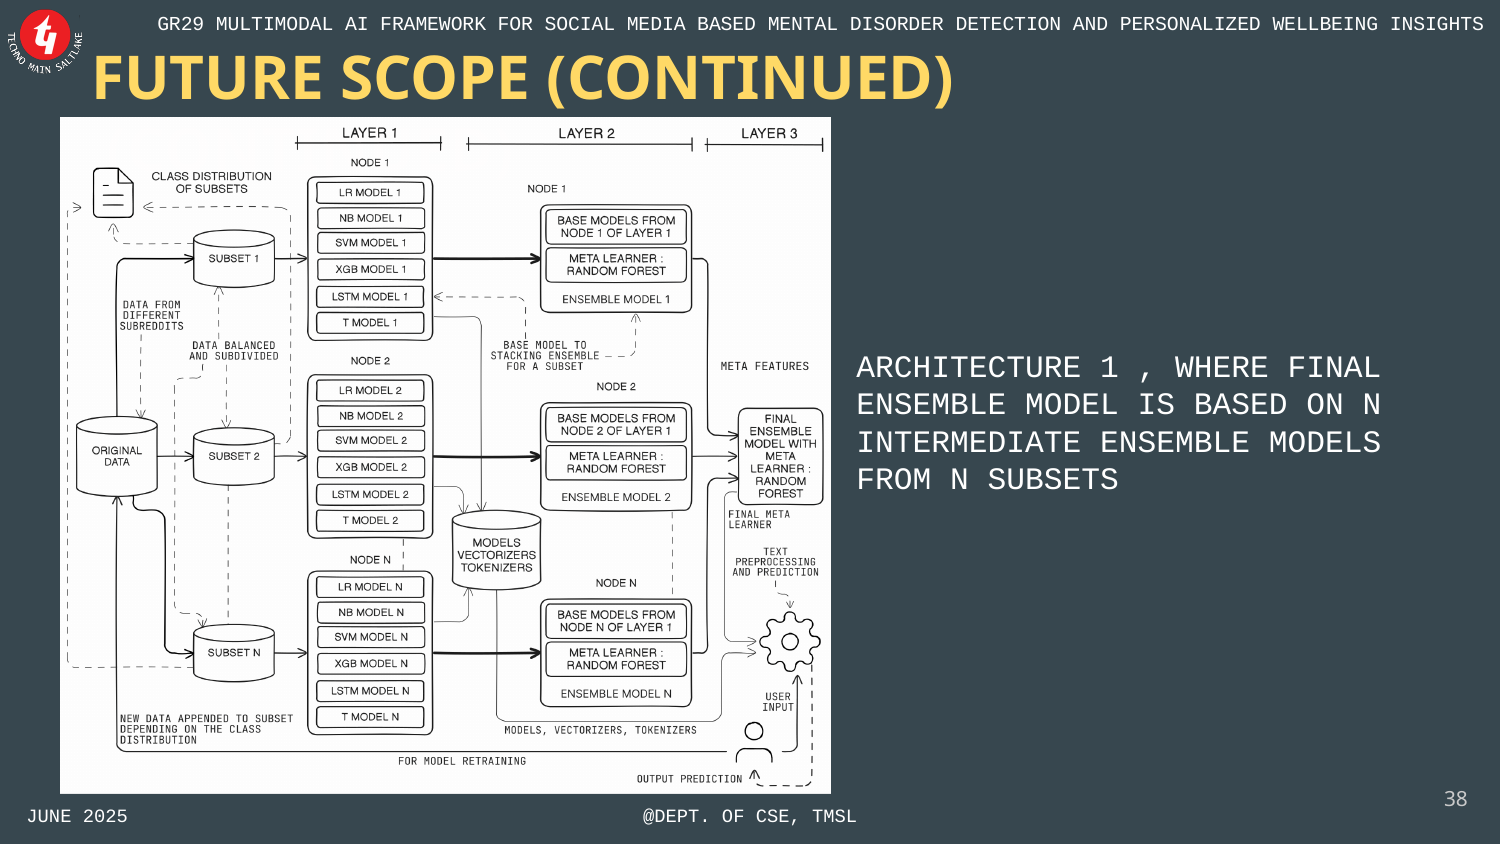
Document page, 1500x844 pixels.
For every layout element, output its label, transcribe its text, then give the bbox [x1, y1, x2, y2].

text_box JUNE 2025 [0, 785, 155, 844]
picture [0, 0, 91, 87]
text_box GR29 MULTIMODAL AI FRAMEWORK FOR SOCIAL MEDIA BASED MENTAL DISORDER DETECTION AND PERSONALIZED WELLBEING INSIGHTS [94, 0, 1500, 49]
slide_number ‹#› [1392, 767, 1483, 833]
title FUTURE SCOPE (CONTINUED) (CONTINUED) [76, 49, 1474, 118]
text_box ARCHITECTURE 1 , WHERE FINAL ENSEMBLE MODEL IS BASED ON N INTERMEDIATE ENSEMBLE MODELS FROM N SUBSETS [841, 330, 1487, 511]
picture [60, 117, 832, 794]
text_box @DEPT. OF CSE, TMSL [582, 785, 918, 844]
